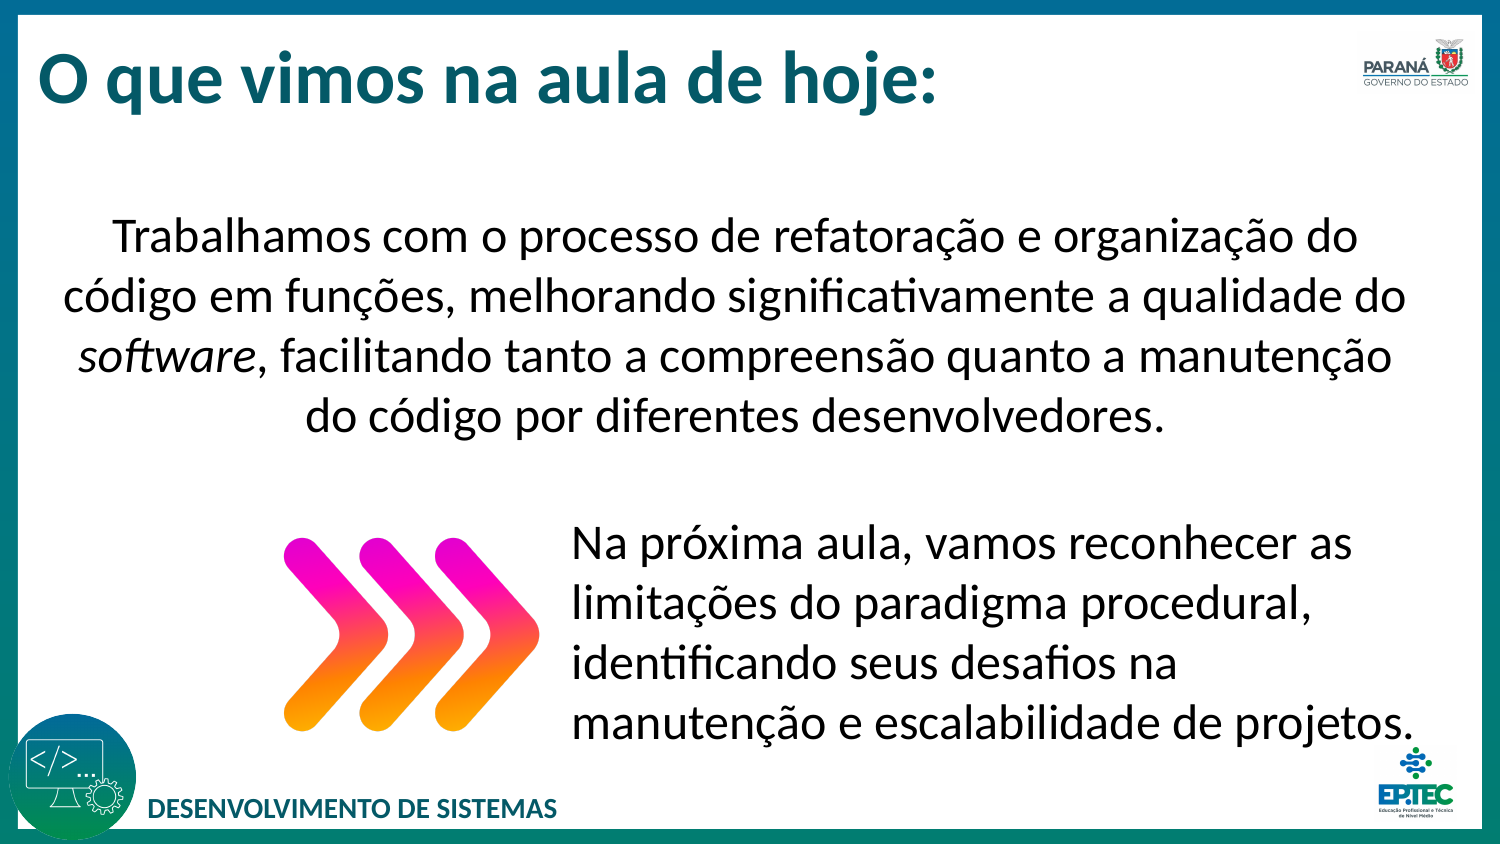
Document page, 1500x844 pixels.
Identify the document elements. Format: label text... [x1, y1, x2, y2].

picture [1374, 745, 1457, 822]
text_box Trabalhamos com o processo de refatoração e organização do código em funções, melhorando significativamente a qualidade do software, facilitando tanto a compreensão quanto a manutenção do código por diferentes desenvolvedores. [44, 187, 1427, 486]
text_box O que vimos na aula de hoje: [23, 21, 1023, 127]
picture [1482, 273, 1500, 277]
picture [0, 273, 17, 277]
text_box Na próxima aula, vamos reconhecer as limitações do paradigma procedural, identificando seus desafios na manutenção e escalabilidade de projetos. [544, 494, 1457, 765]
picture [8, 713, 137, 841]
text_box [17, 14, 1482, 829]
text_box DESENVOLVIMENTO DE SISTEMAS [141, 783, 644, 830]
picture [1356, 30, 1475, 94]
picture [278, 531, 545, 737]
